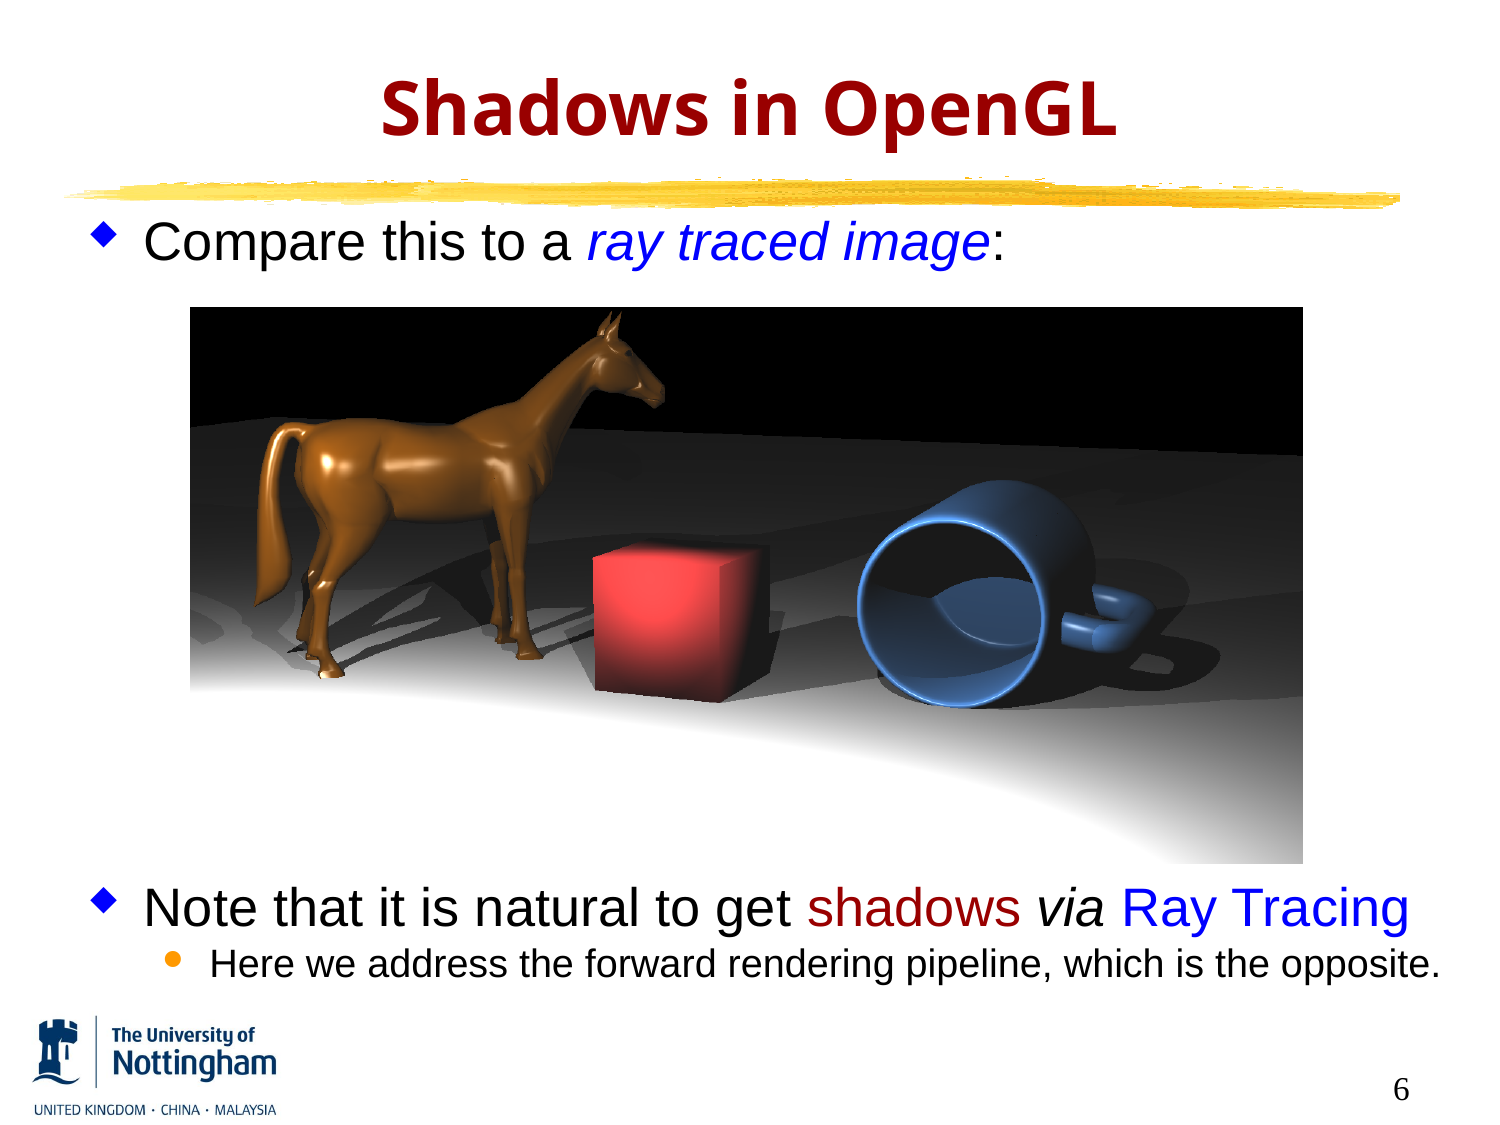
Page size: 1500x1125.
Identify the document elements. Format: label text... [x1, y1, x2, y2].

picture [190, 306, 1304, 864]
picture [23, 1011, 293, 1125]
list Compare this to a ray traced image: Note that it is natural to get shadows via Ray Tracing Here we address the forward rendering pipeline, which is the opposite. [72, 205, 1473, 1019]
picture [64, 172, 1400, 216]
slide_number 5 [1074, 1056, 1426, 1117]
title Shadows in OpenGL [112, 37, 1388, 173]
